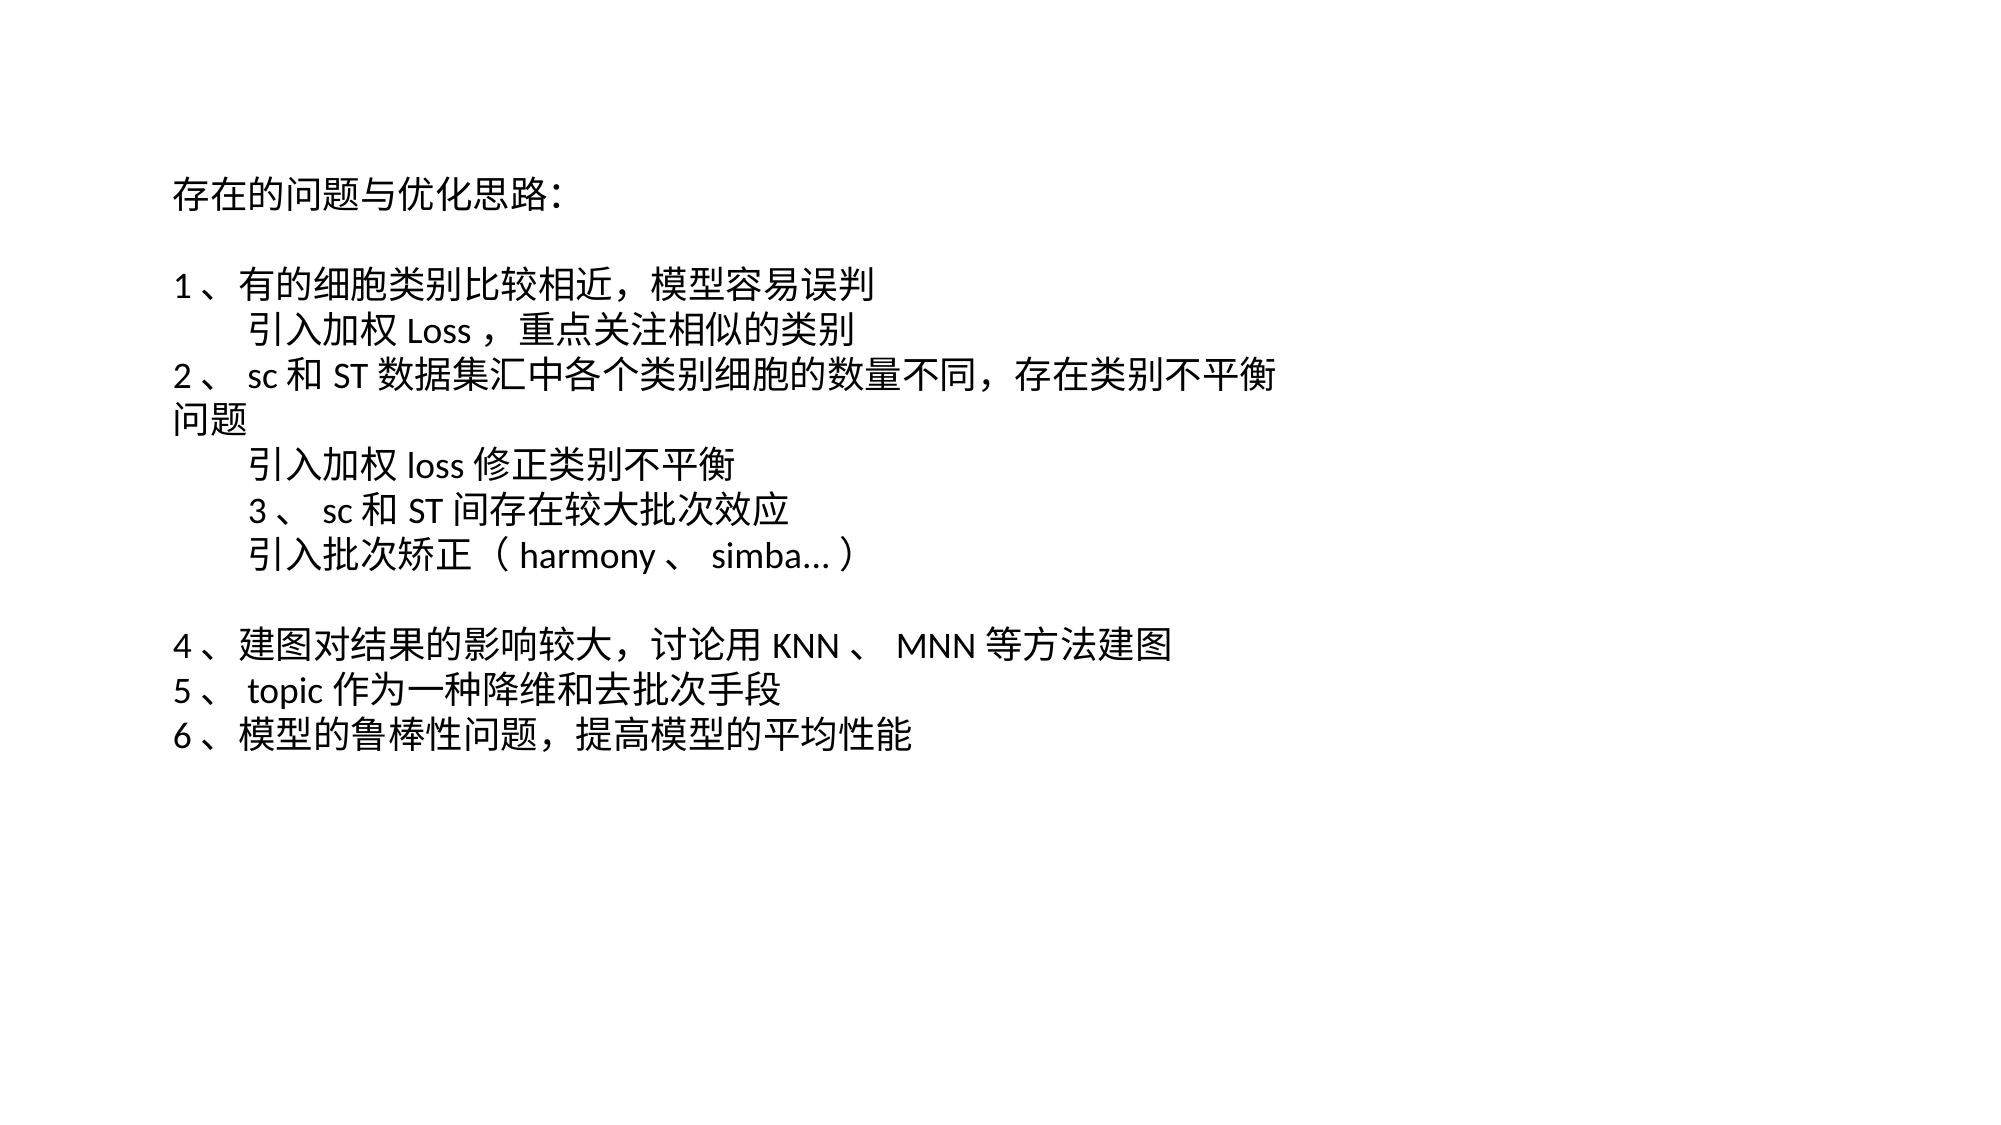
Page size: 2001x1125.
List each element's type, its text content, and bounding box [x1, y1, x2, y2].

text_box 存在的问题与优化思路： 1、有的细胞类别比较相近，模型容易误判 引入加权Loss，重点关注相似的类别 2、sc和ST数据集汇中各个类别细胞的数量不同，存在类别不平衡问题 引入加权loss修正类别不平衡 3、sc和ST间存在较大批次效应 引入批次矫正（harmony、simba...） 4、建图对结果的影响较大，讨论用KNN、MNN等方法建图 5、topic作为一种降维和去批次手段 6、模型的鲁棒性问题，提高模型的平均性能 [158, 163, 1318, 899]
